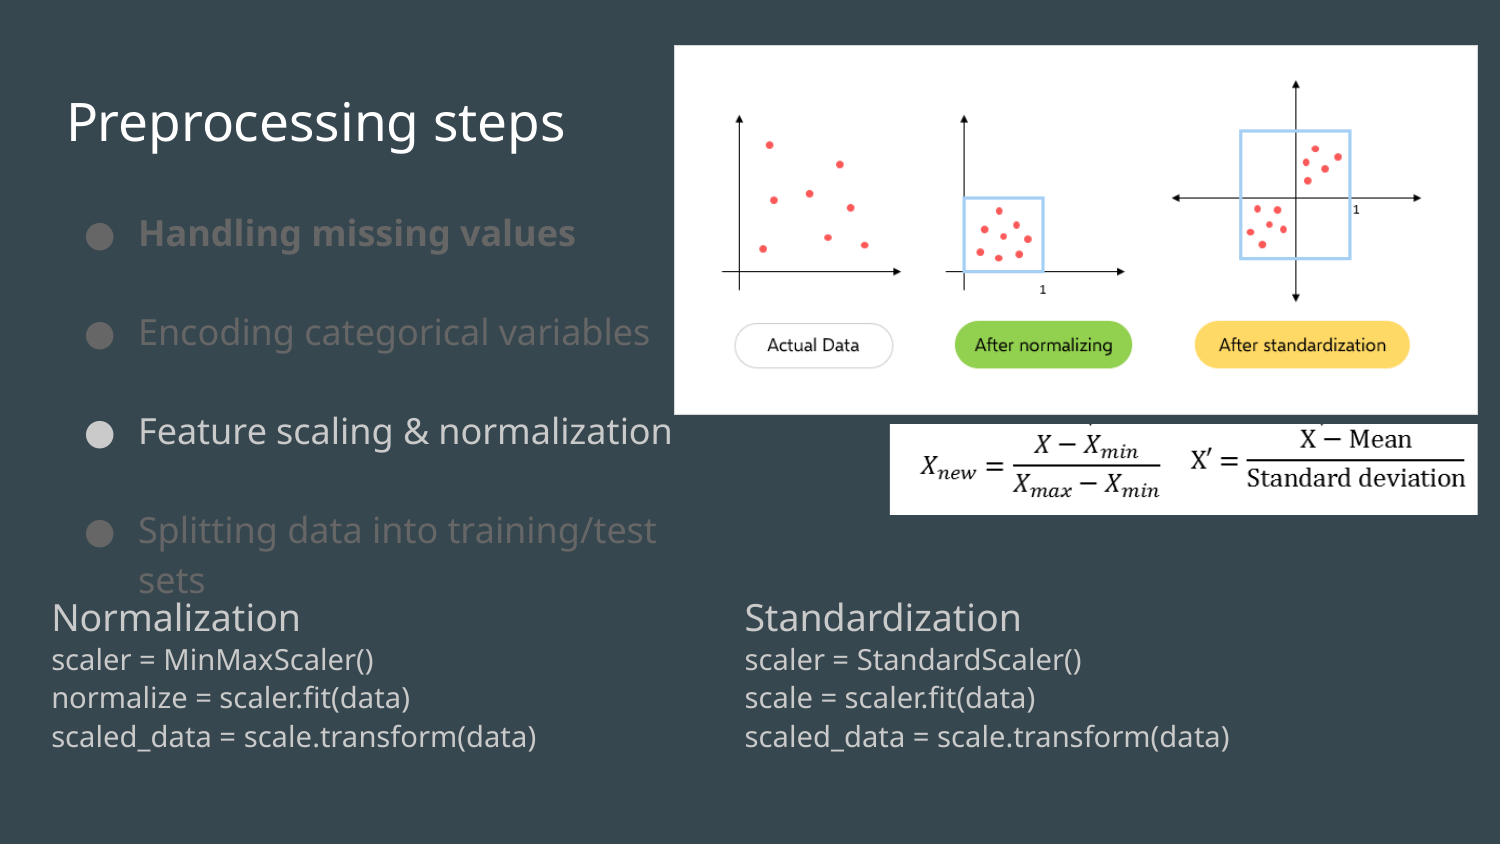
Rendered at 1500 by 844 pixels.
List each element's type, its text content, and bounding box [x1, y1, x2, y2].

picture [674, 45, 1478, 415]
text_box Normalization scaler = MinMaxScaler() normalize = scaler.fit(data) scaled_data = scale.transform(data) [36, 571, 803, 768]
title Preprocessing steps [51, 72, 669, 167]
text_box Standardization scaler = StandardScaler() scale = scaler.fit(data) scaled_data = scale.transform(data) [803, 571, 1440, 768]
list Handling missing values Encoding categorical variables Feature scaling & normalization Splitting data into training/test sets [51, 189, 715, 571]
picture [889, 423, 1478, 515]
